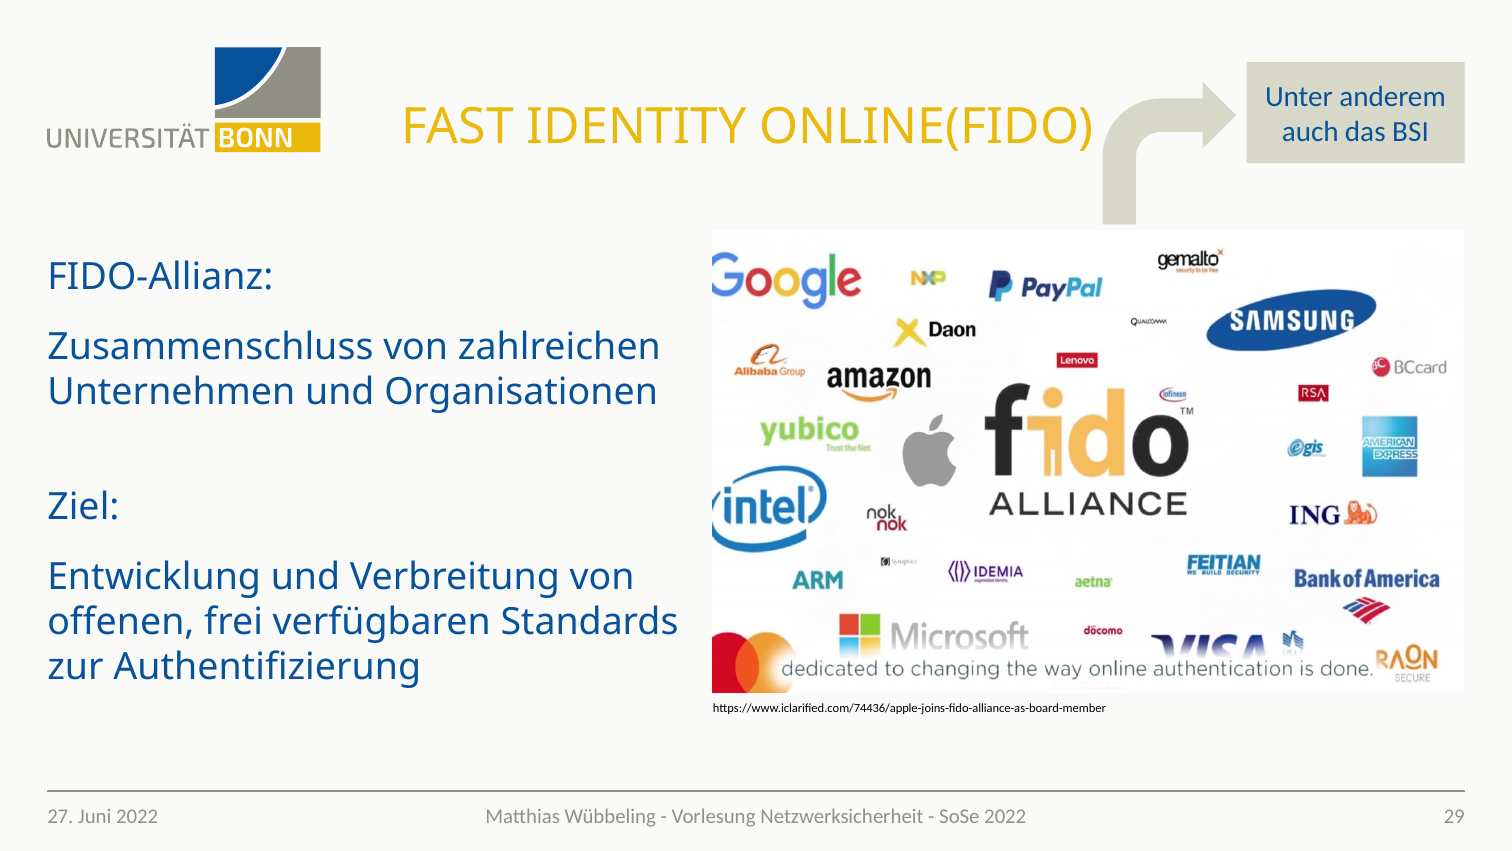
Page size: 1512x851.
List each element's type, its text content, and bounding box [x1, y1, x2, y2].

slide_number 29 [1370, 791, 1465, 839]
title Fast Identity Online(FIDO) [401, 47, 1465, 154]
list FIDO-Allianz: Zusammenschluss von zahlreichen Unternehmen und Organisationen [47, 251, 707, 437]
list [712, 230, 1464, 694]
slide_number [47, 791, 189, 839]
text_box Unter anderem auch das BSI [1244, 60, 1467, 165]
text_box Ziel: Entwicklung und Verbreitung von offenen, frei verfügbaren Standards zur Authentifizierung [47, 482, 712, 700]
text_box https://www.iclarified.com/74436/apple-joins-fido-alliance-as-board-member [712, 700, 1163, 715]
text_box [1100, 79, 1239, 227]
footer Matthias Wübbeling - Vorlesung Netzwerksicherheit - SoSe 2022 [342, 791, 1170, 839]
